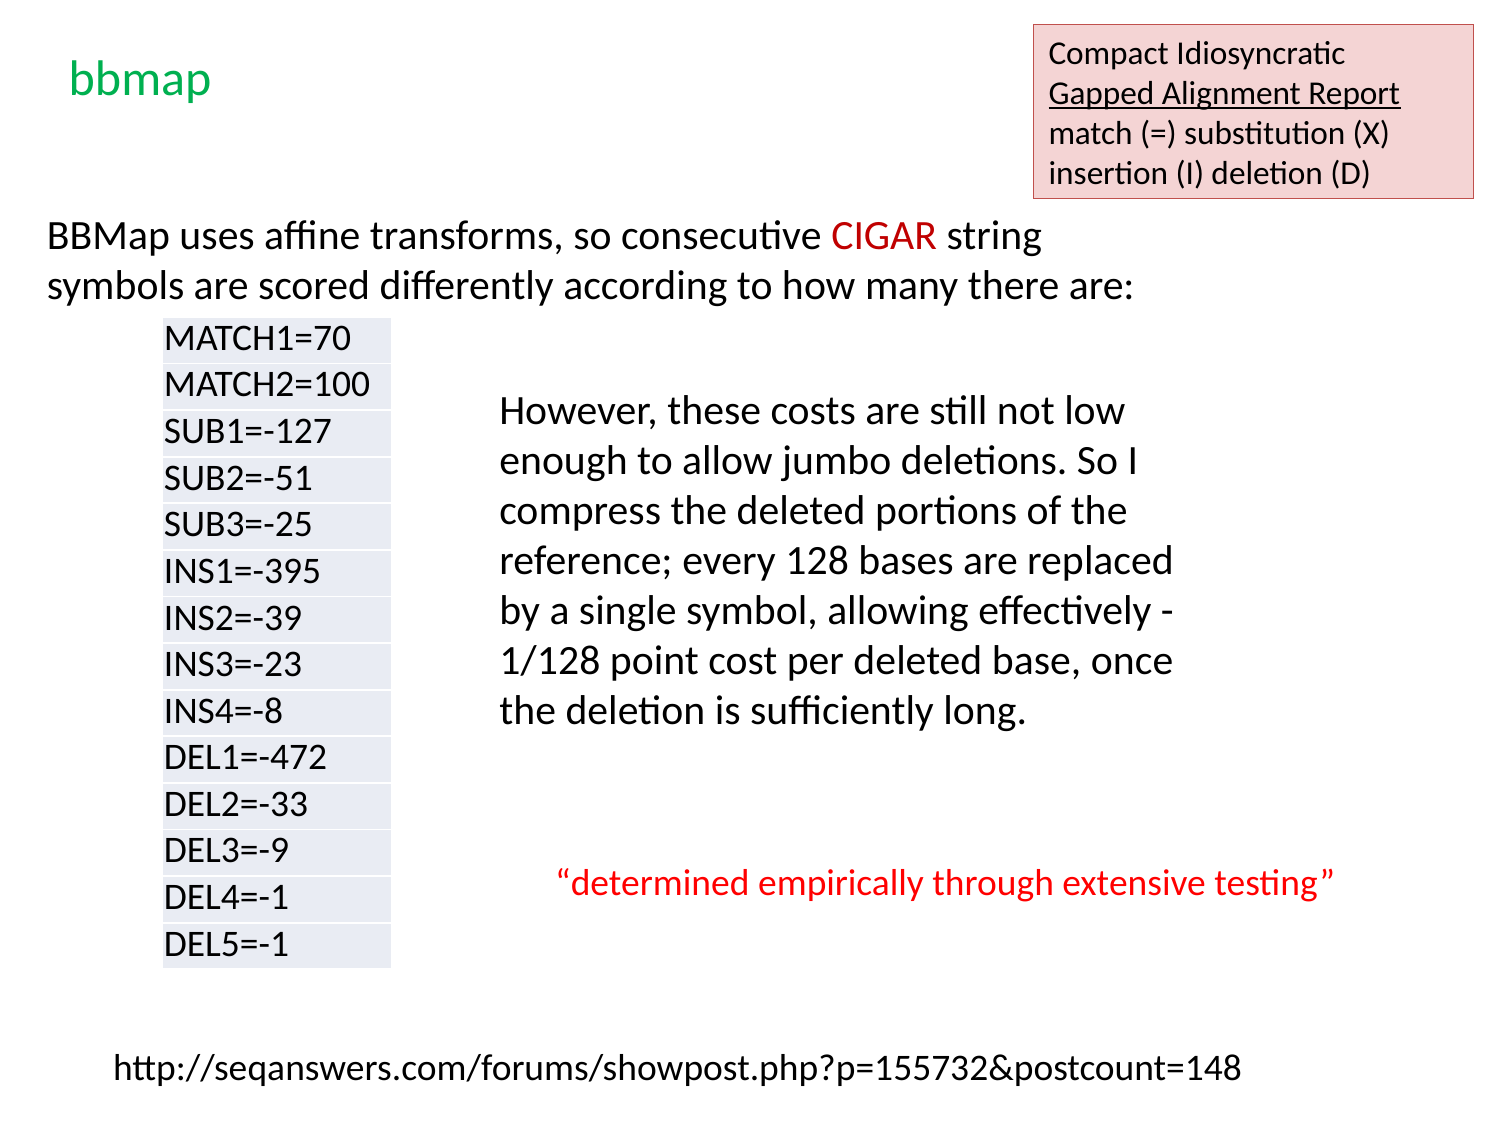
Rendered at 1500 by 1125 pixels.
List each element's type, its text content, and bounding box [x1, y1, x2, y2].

table_cell MATCH2=100 [163, 364, 391, 409]
table_cell INS4=-8 [163, 691, 391, 735]
table_cell INS3=-23 [163, 644, 391, 689]
table_cell DEL2=-33 [163, 784, 391, 829]
table_cell INS2=-39 [163, 597, 391, 642]
table_cell SUB3=-25 [163, 504, 391, 549]
text_box Compact Idiosyncratic Gapped Alignment Report match (=) substitution (X) insertion (I) deletion (D) [1033, 24, 1474, 199]
table_cell DEL5=-1 [163, 924, 391, 968]
table_cell SUB1=-127 [163, 411, 391, 456]
text_box BBMap uses affine transforms, so consecutive CIGAR string symbols are scored differently according to how many there are: [32, 200, 1183, 316]
text_box However, these costs are still not low enough to allow jumbo deletions. So I compress the deleted portions of the reference; every 128 bases are replaced by a single symbol, allowing effectively -1/128 point cost per deleted base, once the deletion is sufficiently long. [484, 375, 1235, 741]
table_cell DEL4=-1 [163, 877, 391, 922]
text_box “determined empirically through extensive testing” [540, 850, 1352, 911]
text_box http://seqanswers.com/forums/showpost.php?p=155732&postcount=148 [98, 1035, 1434, 1095]
table_cell DEL1=-472 [163, 737, 391, 782]
table_cell DEL3=-9 [163, 830, 391, 875]
table_cell INS1=-395 [163, 551, 391, 596]
table_cell SUB2=-51 [163, 458, 391, 502]
table_header MATCH1=70 [163, 318, 391, 363]
text_box bbmap [53, 38, 234, 113]
